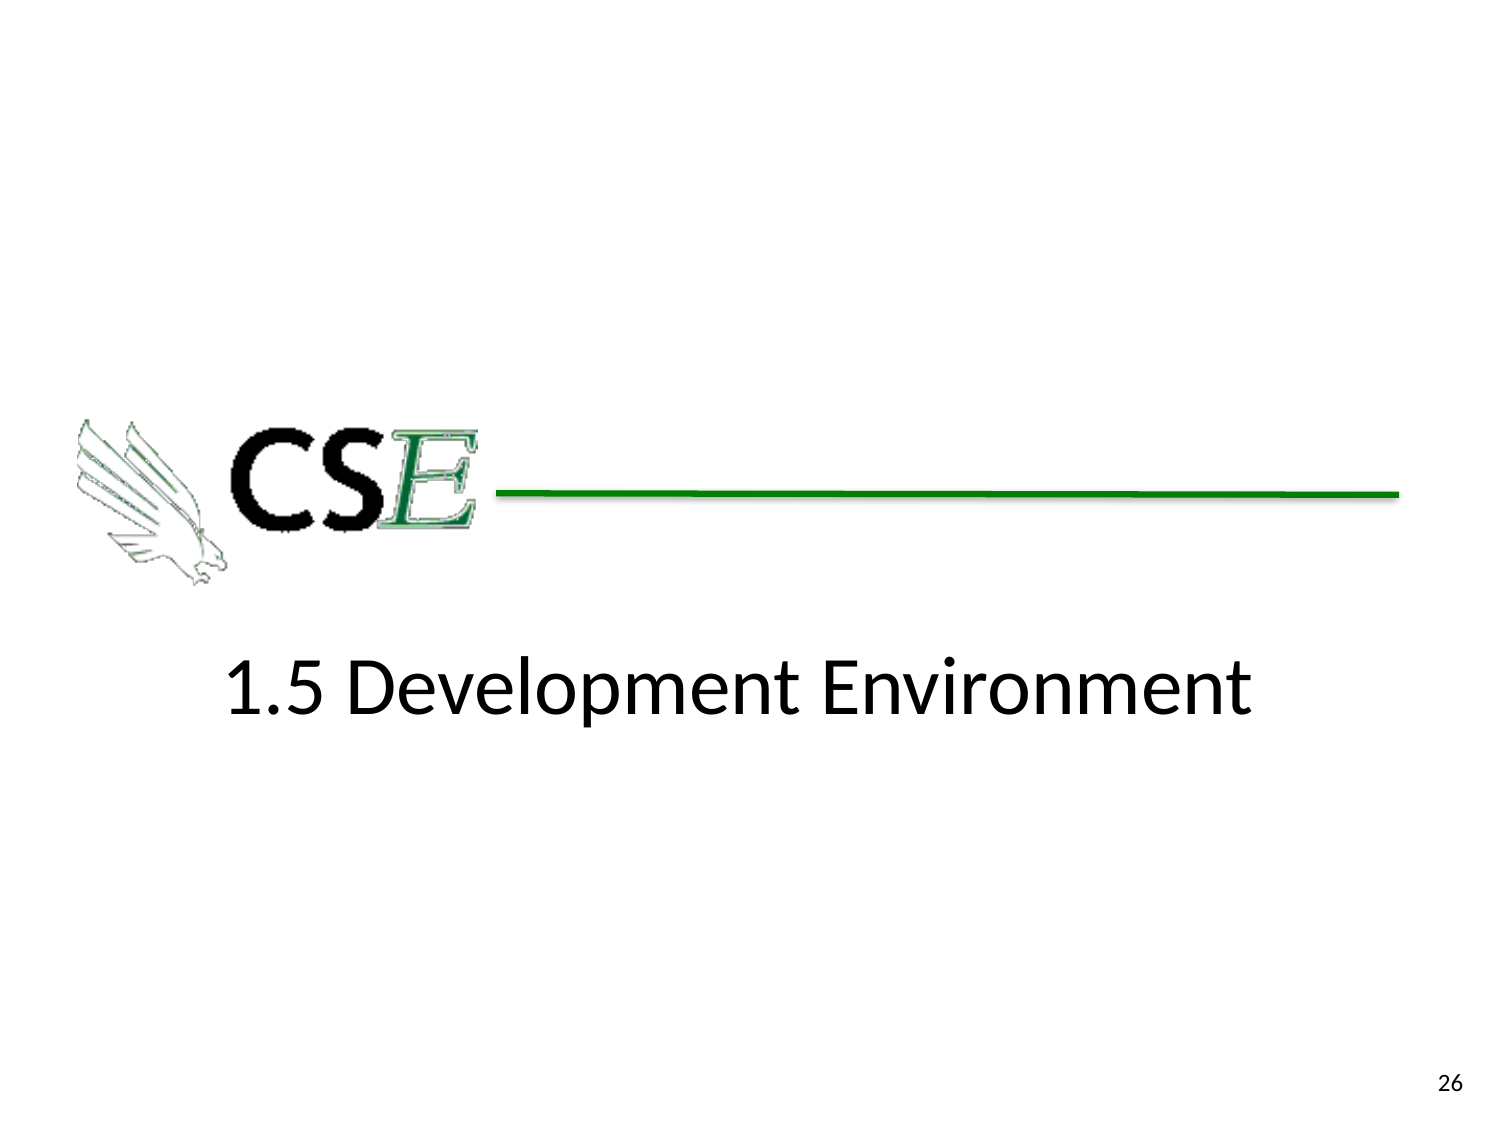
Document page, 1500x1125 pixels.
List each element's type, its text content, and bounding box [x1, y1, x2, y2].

slide_number 26 [1418, 1051, 1479, 1112]
picture [76, 418, 478, 588]
title 1.5 Development Environment [77, 587, 1400, 776]
